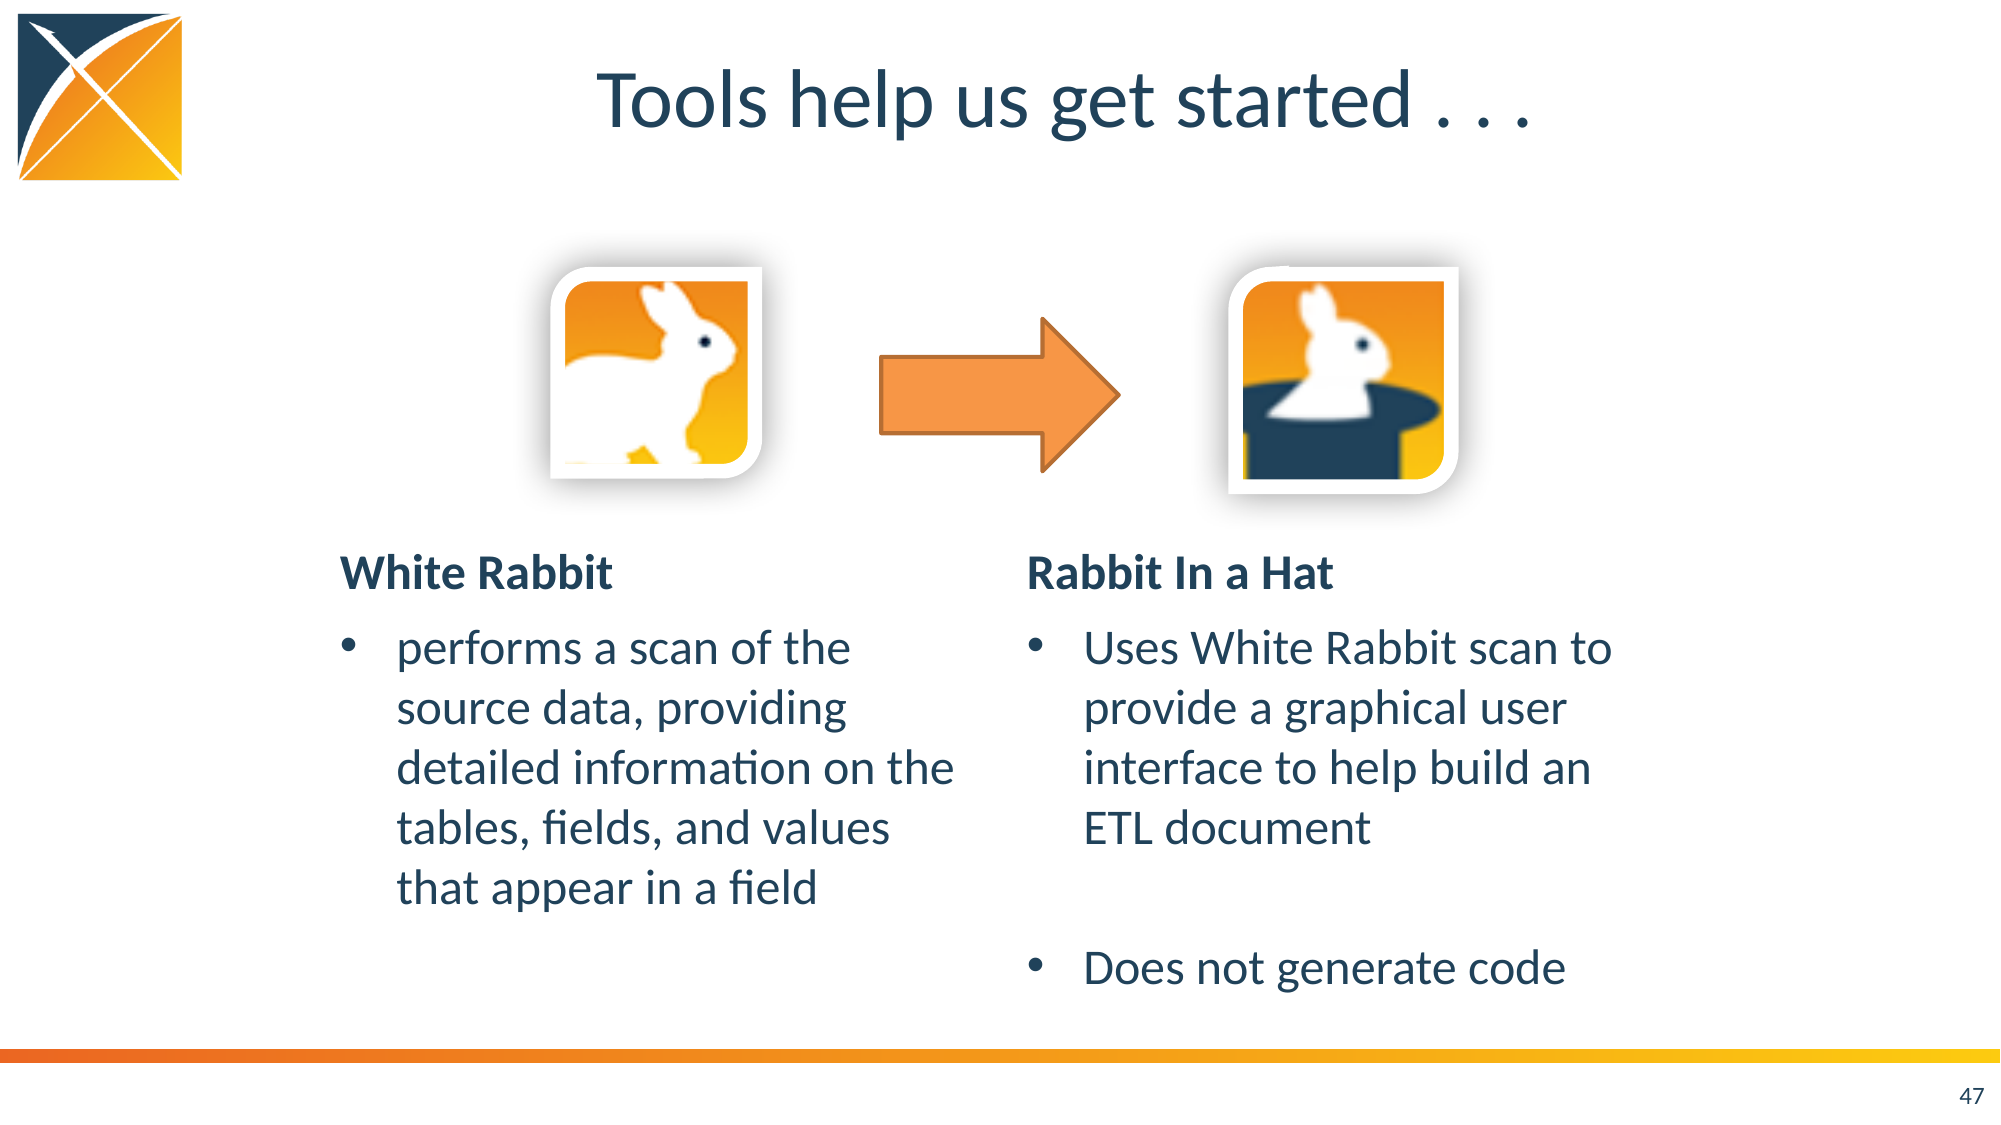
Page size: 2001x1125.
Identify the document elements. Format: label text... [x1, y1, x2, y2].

slide_number 47 [1533, 1065, 2000, 1125]
list Uses White Rabbit scan to provide a graphical user interface to help build an ETL document Does not generate code [1011, 606, 1675, 1034]
title Tools help us get started . . . [249, 24, 1900, 163]
text_box [879, 316, 1121, 474]
picture [557, 273, 756, 472]
list White Rabbit [324, 501, 988, 606]
list Rabbit In a Hat [1011, 501, 1675, 606]
picture [1235, 273, 1452, 487]
list performs a scan of the source data, providing detailed information on the tables, fields, and values that appear in a field [324, 606, 988, 1034]
picture [0, 0, 206, 200]
